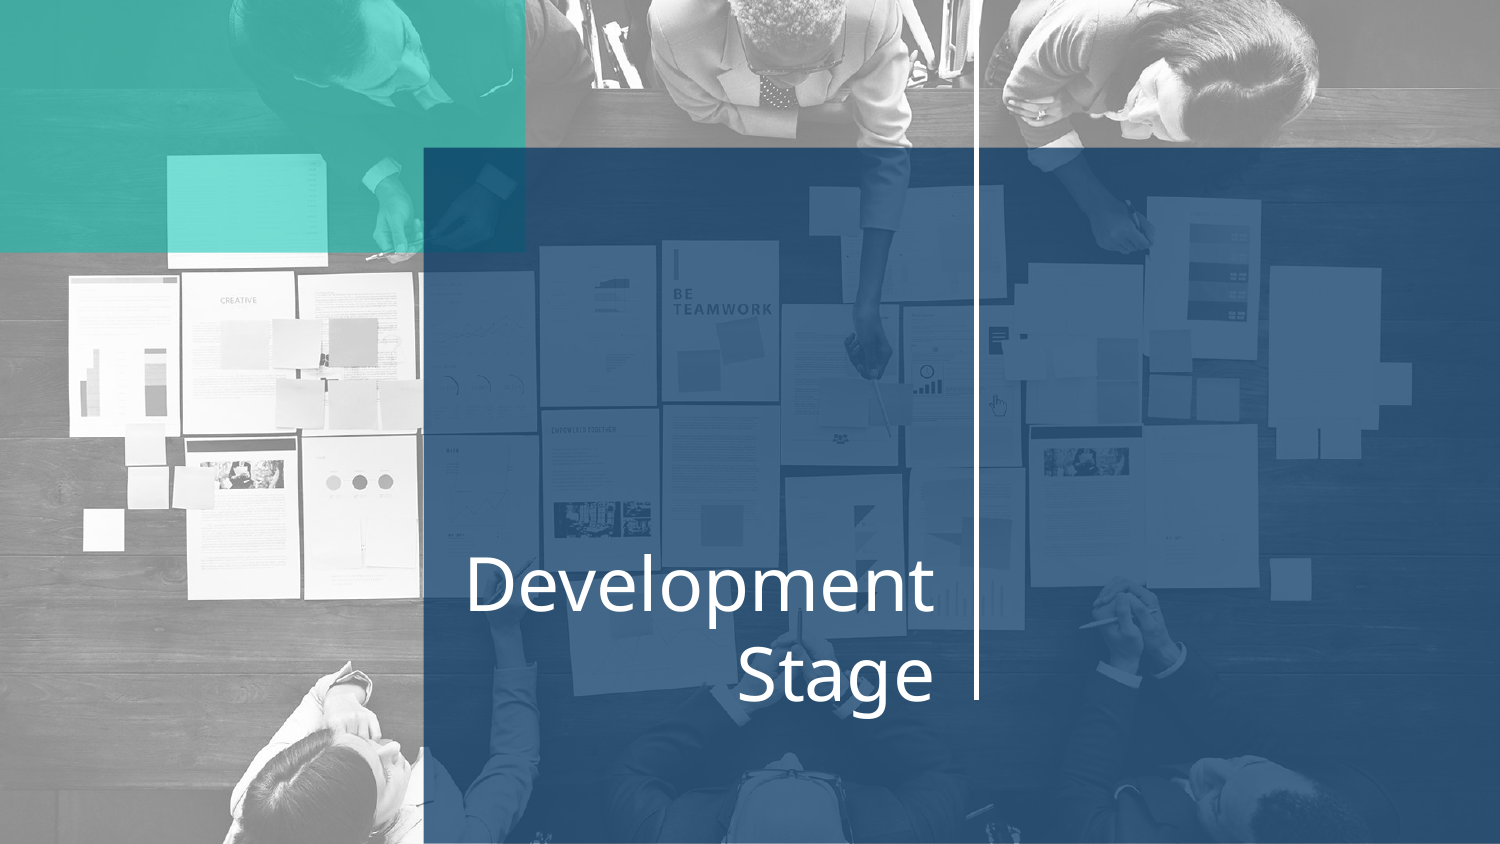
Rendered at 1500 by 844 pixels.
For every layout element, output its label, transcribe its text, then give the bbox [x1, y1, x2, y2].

title Development Stage [431, 416, 951, 732]
